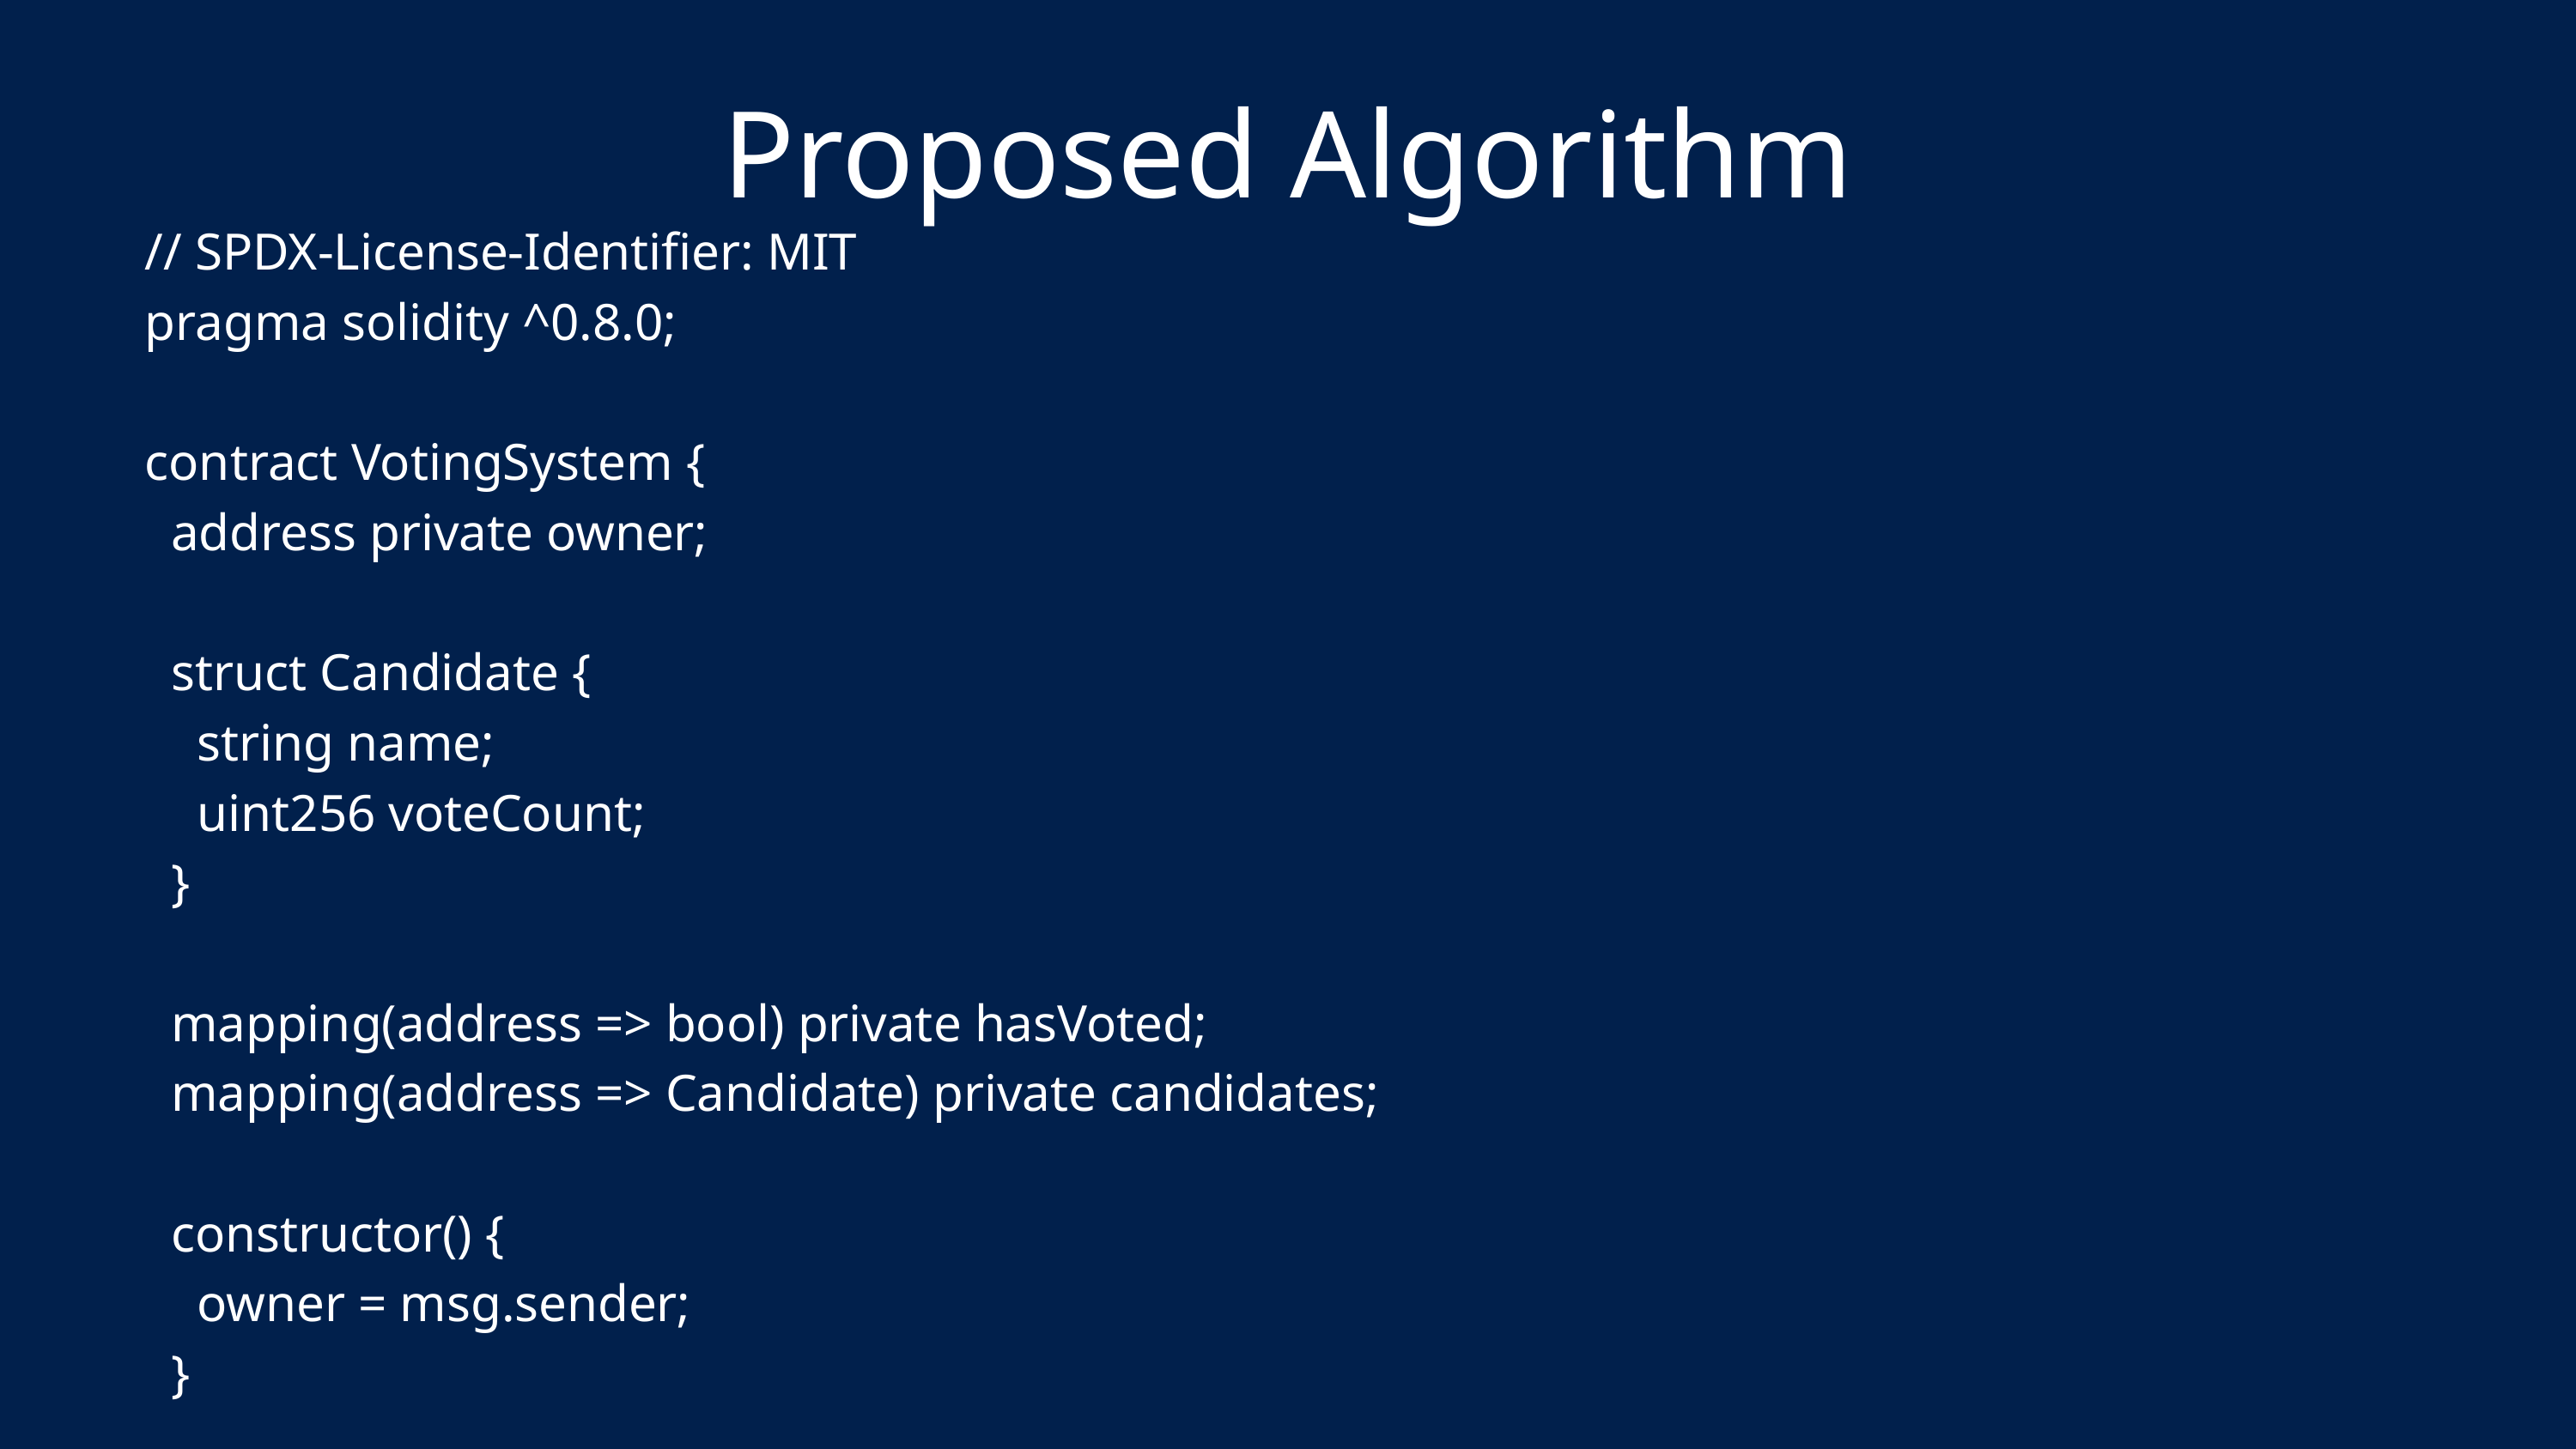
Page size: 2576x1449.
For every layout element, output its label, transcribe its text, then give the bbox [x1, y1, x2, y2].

text_box // SPDX-License-Identifier: MIT pragma solidity ^0.8.0; contract VotingSystem { address private owner; struct Candidate { string name; uint256 voteCount; } mapping(address => bool) private hasVoted; mapping(address => Candidate) private candidates; constructor() { owner = msg.sender; } [144, 209, 2432, 1402]
text_box Proposed Algorithm [504, 54, 2072, 209]
